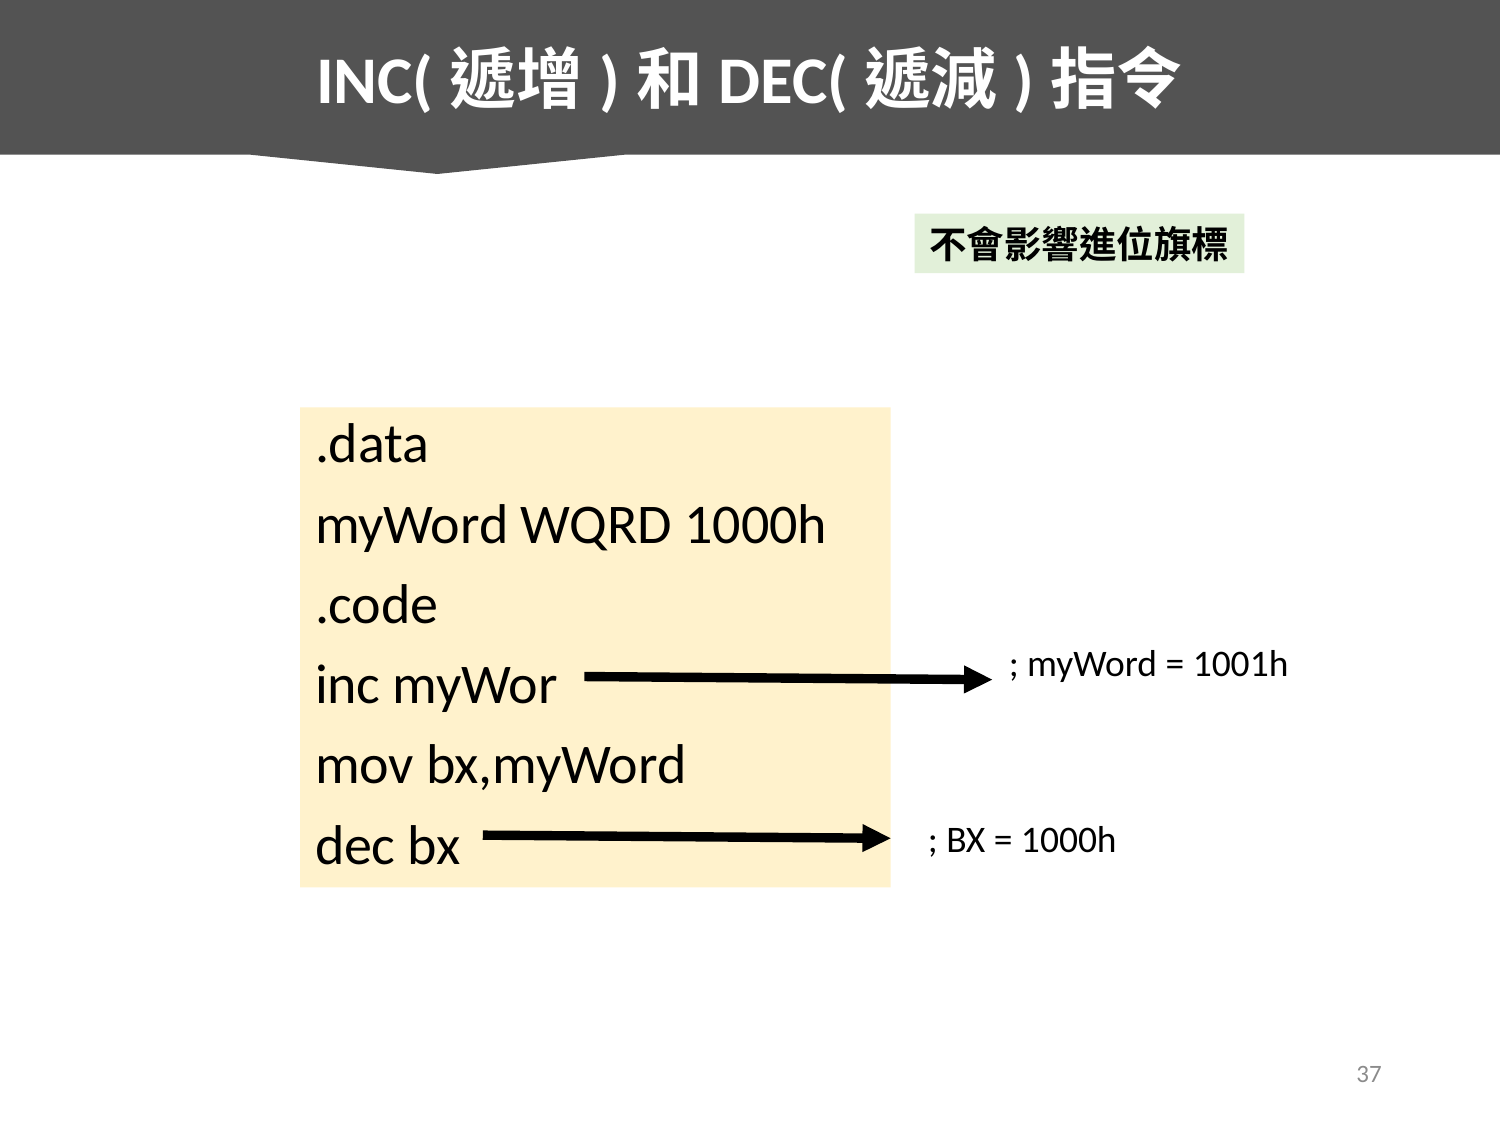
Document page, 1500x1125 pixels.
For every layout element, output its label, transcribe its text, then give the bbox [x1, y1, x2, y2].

text_box 不會影響進位旗標 [914, 213, 1245, 274]
text_box INC(遞增)和DEC(遞減)指令 [0, 0, 1500, 176]
text_box ; myWord = 1001h [994, 632, 1304, 692]
slide_number 37 [1059, 1042, 1397, 1103]
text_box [482, 835, 891, 839]
list .data myWord WQRD 1000h .code inc myWor mov bx,myWord dec bx [300, 407, 891, 888]
text_box ; BX = 1000h [913, 807, 1149, 868]
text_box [584, 676, 993, 680]
